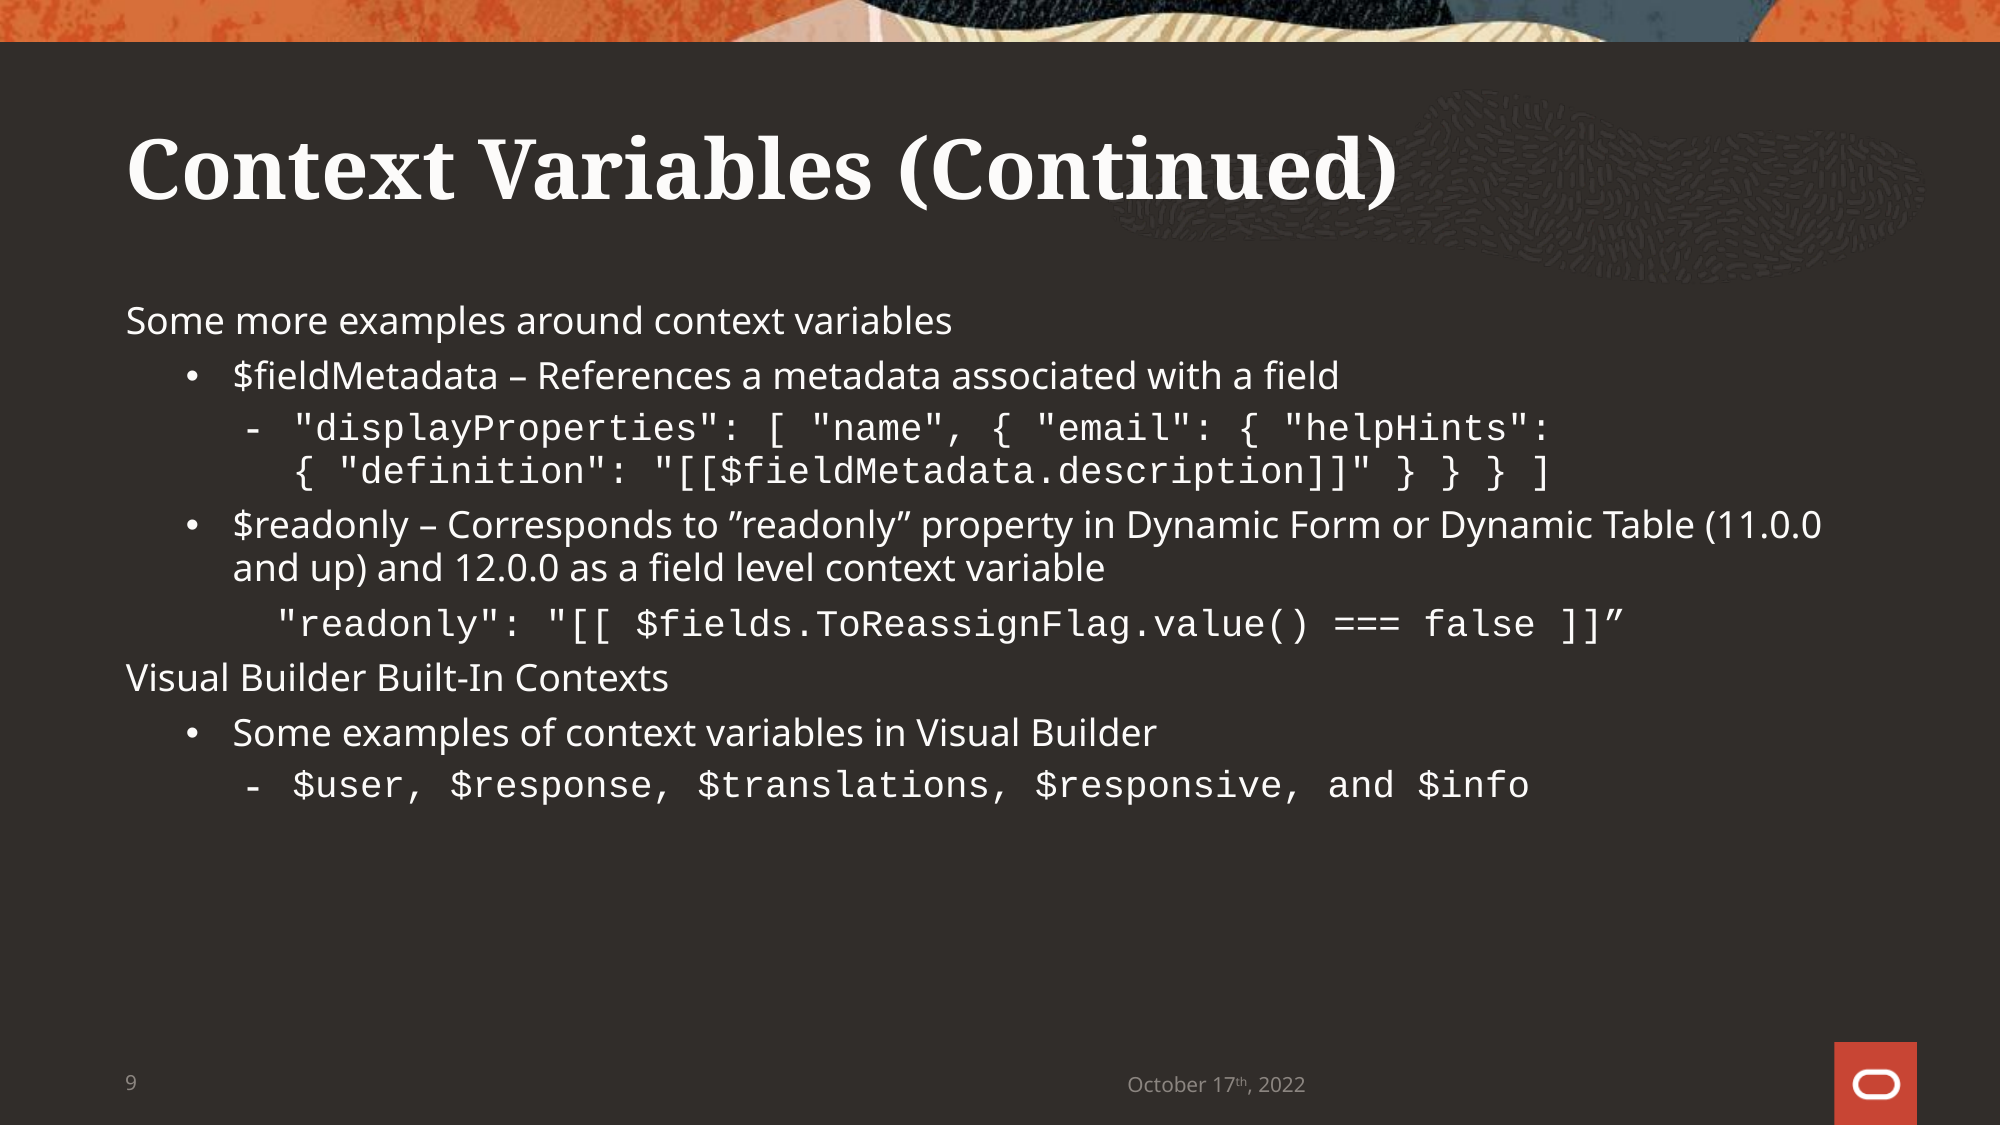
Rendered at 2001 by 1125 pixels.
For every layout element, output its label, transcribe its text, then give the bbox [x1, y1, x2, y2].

picture [1098, 51, 1936, 300]
slide_number 9 [125, 1053, 185, 1114]
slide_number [1127, 1054, 1578, 1114]
picture [0, 0, 2000, 42]
title Context Variables (Continued) [125, 83, 1877, 219]
list Some more examples around context variables $fieldMetadata – References a metadata associated with a field "displayProperties": [ "name", { "email": { "helpHints": { "definition": "[[$fieldMetadata.description]]" } } } ] $readonly – Corresponds to ”readonly” property in Dynamic Form or Dynamic Table (11.0.0 and up) and 12.0.0 as a field level context variable "readonly": "[[ $fields.ToReassignFlag.value() === false ]]” Visual Builder Built-In Contexts Some examples of context variables in Visual Builder $user, $response, $translations, $responsive, and $info [125, 300, 1877, 1002]
